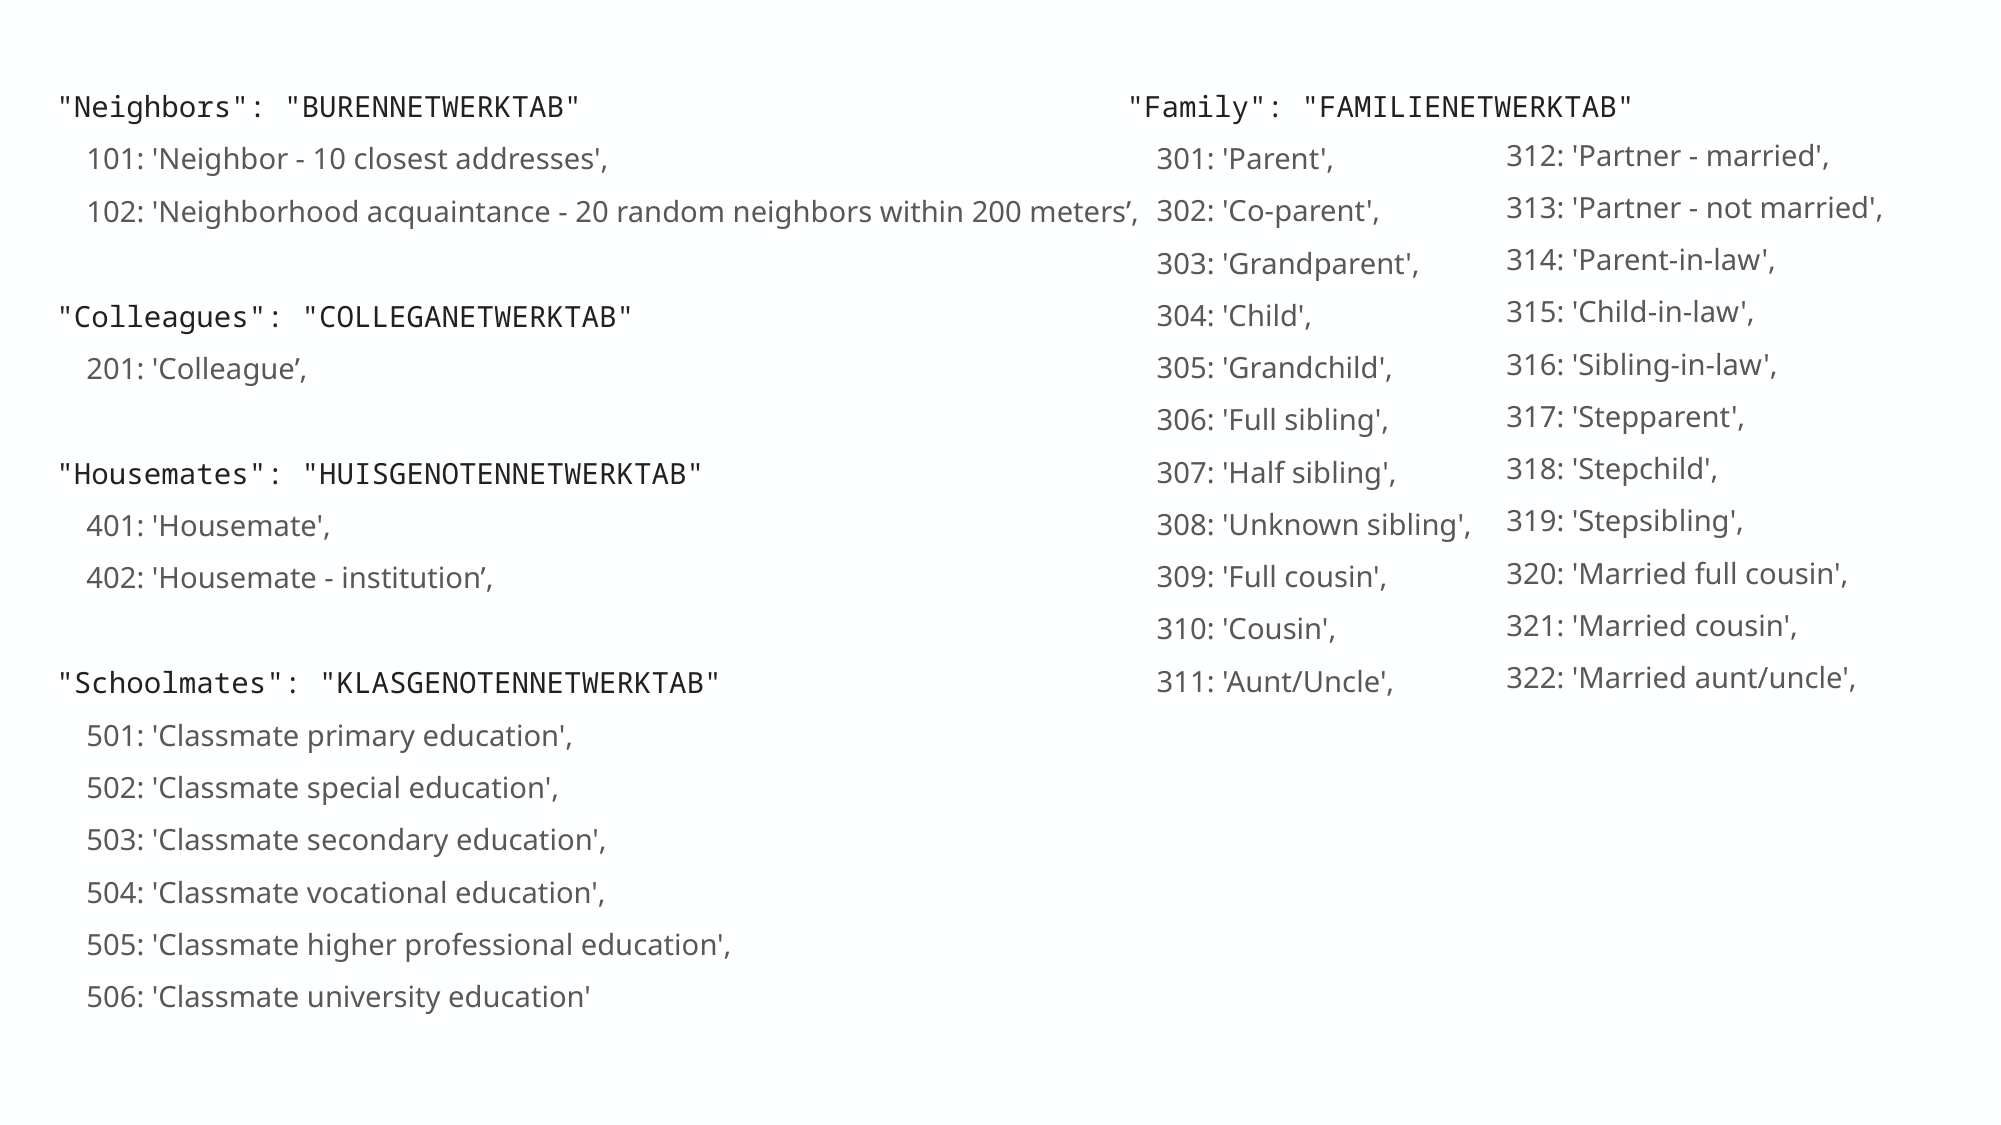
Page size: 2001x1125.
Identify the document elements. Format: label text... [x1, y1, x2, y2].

list "Neighbors": "BURENNETWERKTAB" 101: 'Neighbor - 10 closest addresses', 102: 'Neighborhood acquaintance - 20 random neighbors within 200 meters’, "Colleagues": "COLLEGANETWERKTAB" 201: 'Colleague’, "Housemates": "HUISGENOTENNETWERKTAB" 401: 'Housemate', 402: 'Housemate - institution’, "Schoolmates": "KLASGENOTENNETWERKTAB" 501: 'Classmate primary education', 502: 'Classmate special education', 503: 'Classmate secondary education', 504: 'Classmate vocational education', 505: 'Classmate higher professional education', 506: 'Classmate university education' [41, 84, 1111, 1125]
text_box "Family": "FAMILIENETWERKTAB" 301: 'Parent', 302: 'Co-parent', 303: 'Grandparent', 304: 'Child', 305: 'Grandchild', 306: 'Full sibling', 307: 'Half sibling', 308: 'Unknown sibling', 309: 'Full cousin', 310: 'Cousin', 311: 'Aunt/Uncle', [1111, 84, 1856, 1125]
text_box 312: 'Partner - married', 313: 'Partner - not married', 314: 'Parent-in-law', 315: 'Child-in-law', 316: 'Sibling-in-law', 317: 'Stepparent', 318: 'Stepchild', 319: 'Stepsibling', 320: 'Married full cousin', 321: 'Married cousin', 322: 'Married aunt/uncle', [1461, 133, 1922, 893]
